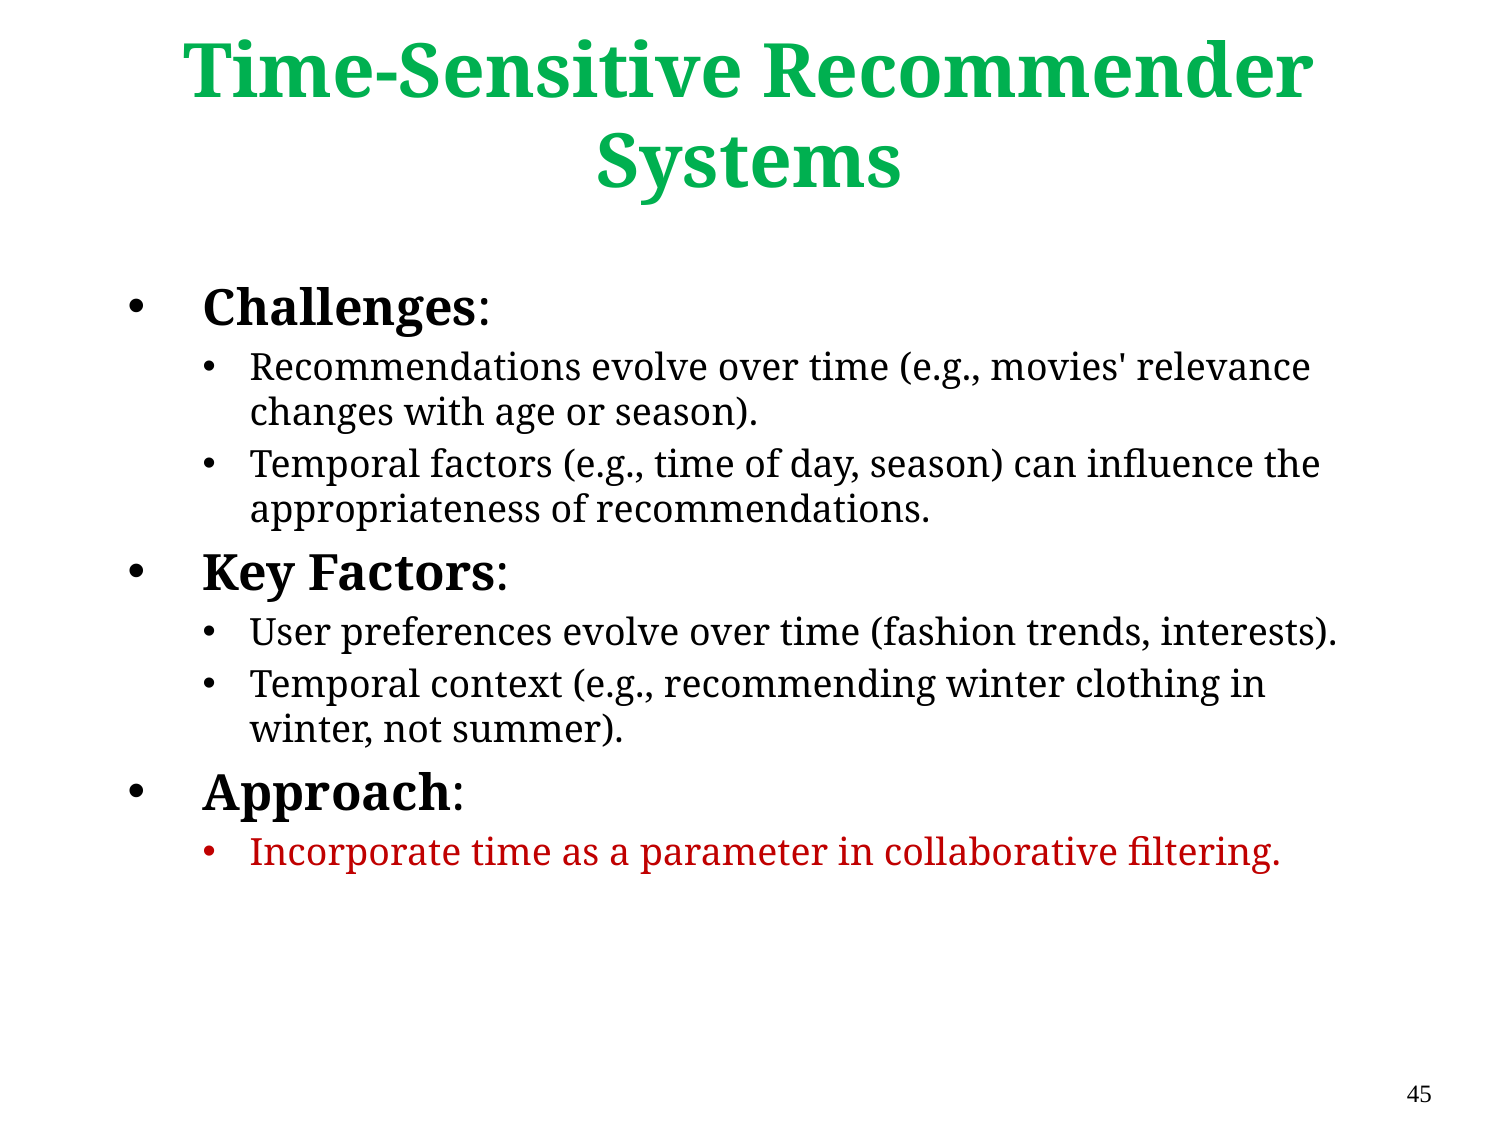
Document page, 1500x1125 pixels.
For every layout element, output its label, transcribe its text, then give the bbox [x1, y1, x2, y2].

list Challenges: Recommendations evolve over time (e.g., movies' relevance changes with age or season). Temporal factors (e.g., time of day, season) can influence the appropriateness of recommendations. Key Factors: User preferences evolve over time (fashion trends, interests). Temporal context (e.g., recommending winter clothing in winter, not summer). Approach: Incorporate time as a parameter in collaborative filtering. [112, 267, 1388, 1118]
slide_number 45 [1096, 1070, 1448, 1118]
title Time-Sensitive Recommender Systems [112, 37, 1388, 188]
